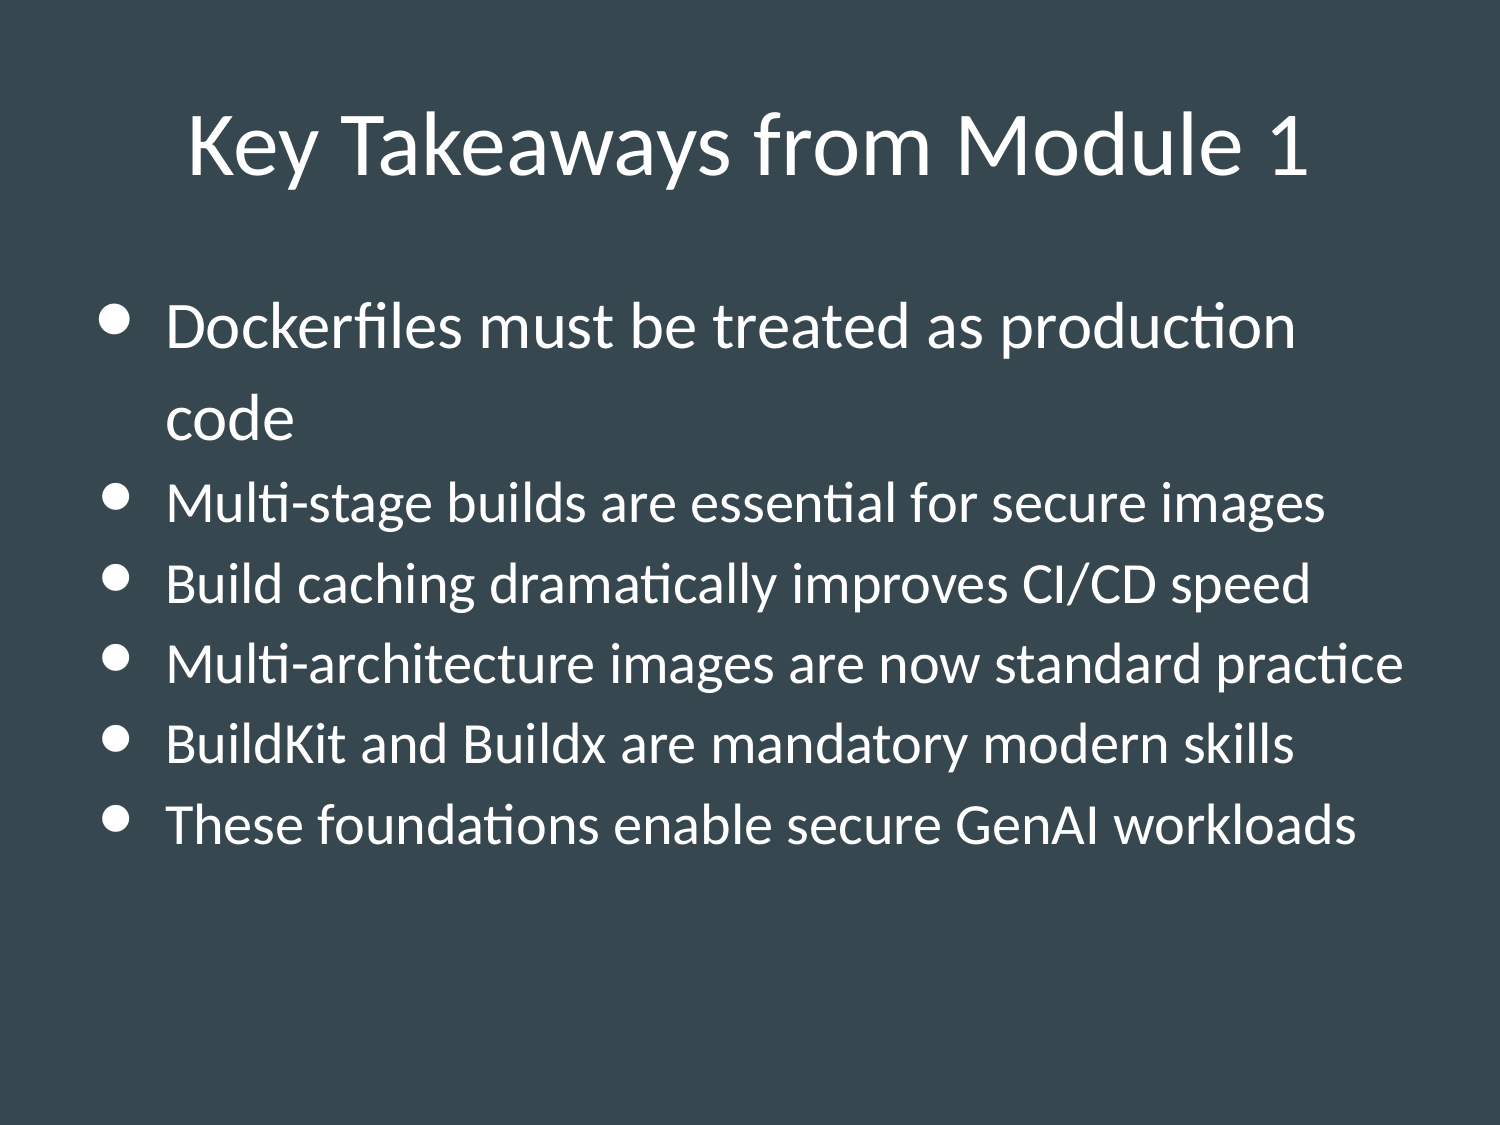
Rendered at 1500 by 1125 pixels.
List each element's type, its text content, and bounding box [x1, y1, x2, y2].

title Key Takeaways from Module 1 [75, 45, 1425, 233]
list Dockerfiles must be treated as production code Multi-stage builds are essential for secure images Build caching dramatically improves CI/CD speed Multi-architecture images are now standard practice BuildKit and Buildx are mandatory modern skills These foundations enable secure GenAI workloads [75, 262, 1425, 1005]
